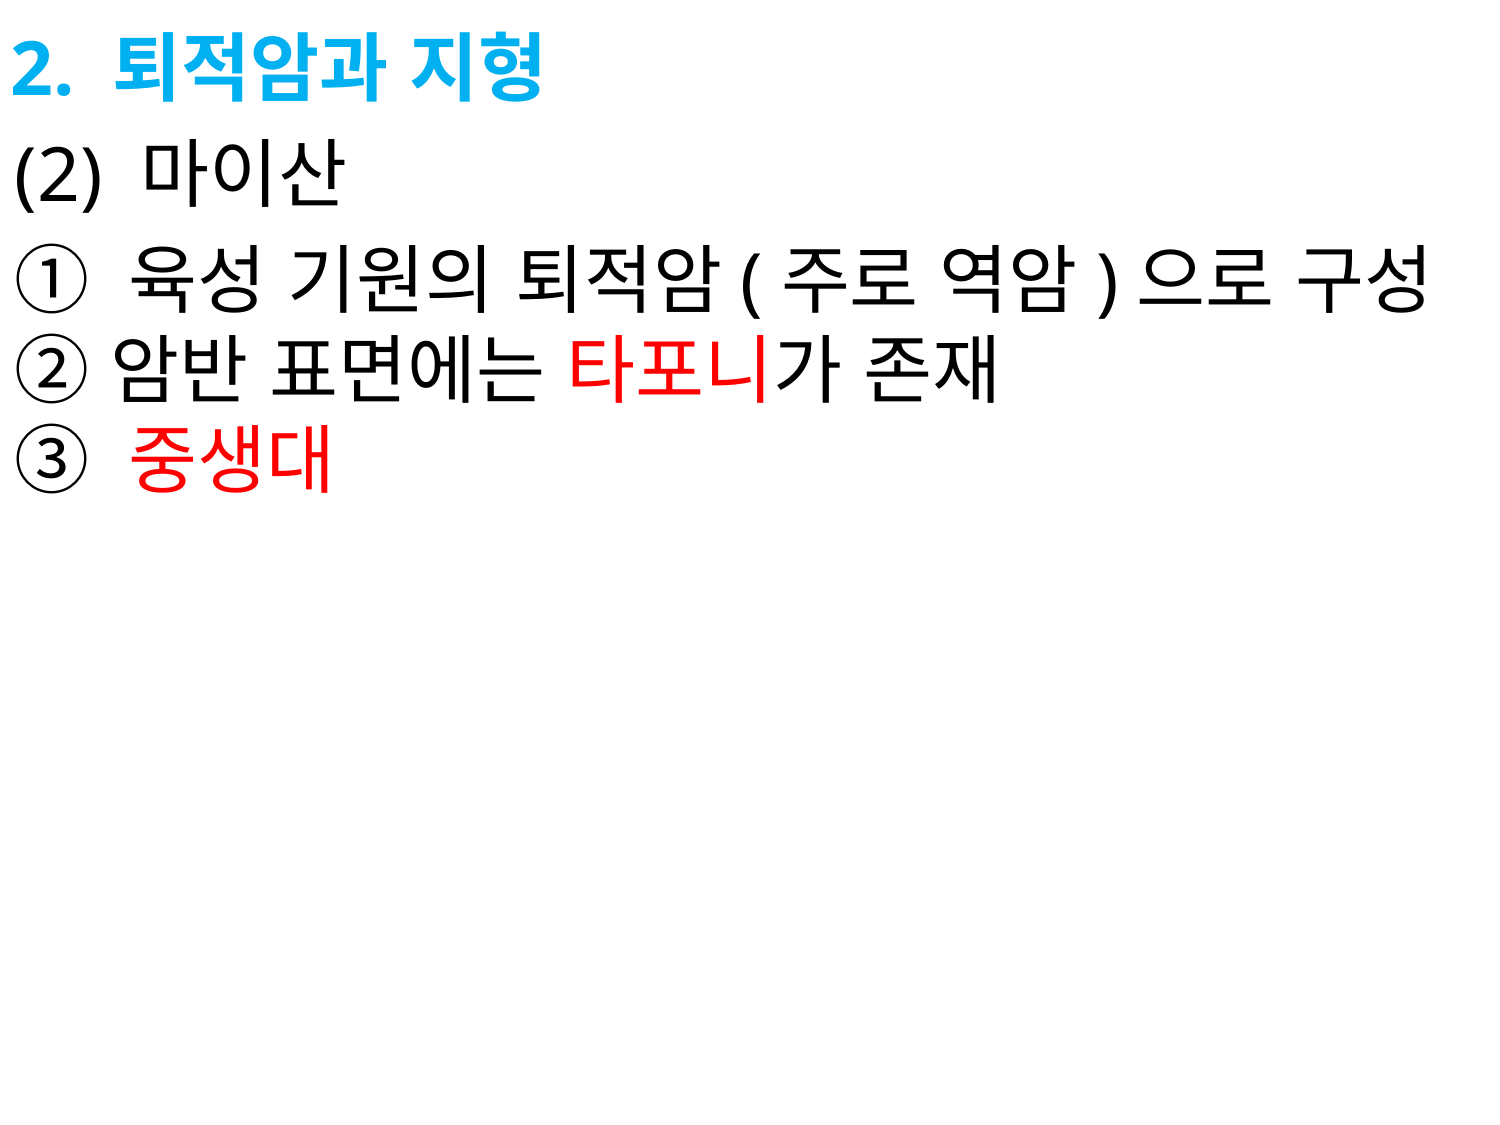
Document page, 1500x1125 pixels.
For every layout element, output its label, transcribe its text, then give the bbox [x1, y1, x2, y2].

text_box 2. 퇴적암과 지형 [0, 13, 1406, 118]
text_box ① 육성 기원의 퇴적암(주로 역암)으로 구성 ② 암반 표면에는 타포니가 존재 ③ 중생대 [0, 225, 1500, 510]
text_box (2) 마이산 [0, 119, 1411, 224]
